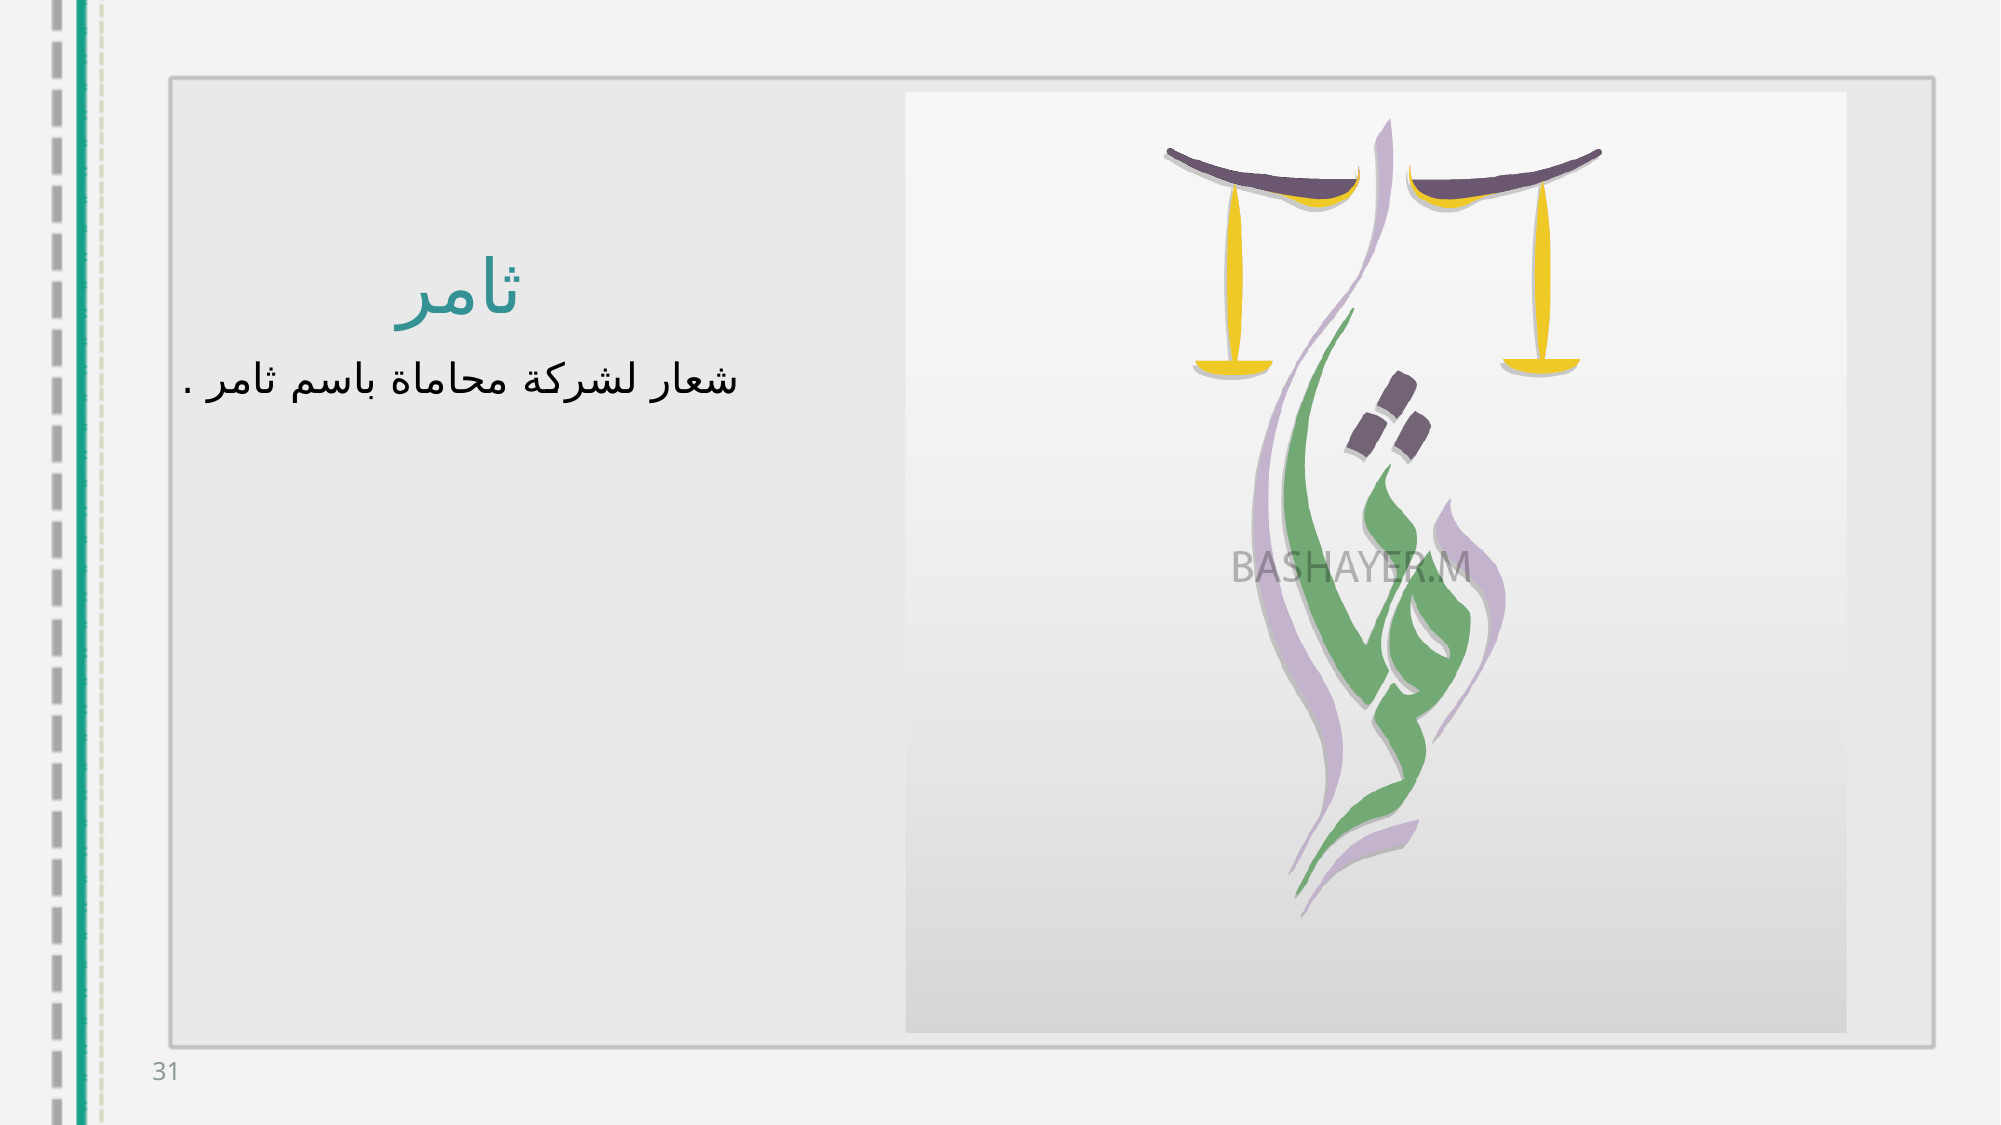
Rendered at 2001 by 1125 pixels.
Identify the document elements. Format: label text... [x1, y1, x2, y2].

slide_number 31 [137, 1042, 588, 1103]
picture [0, 0, 2001, 1125]
title ثامر [137, 75, 783, 338]
list شعار لشركة محاماة باسم ثامر . [137, 349, 783, 976]
